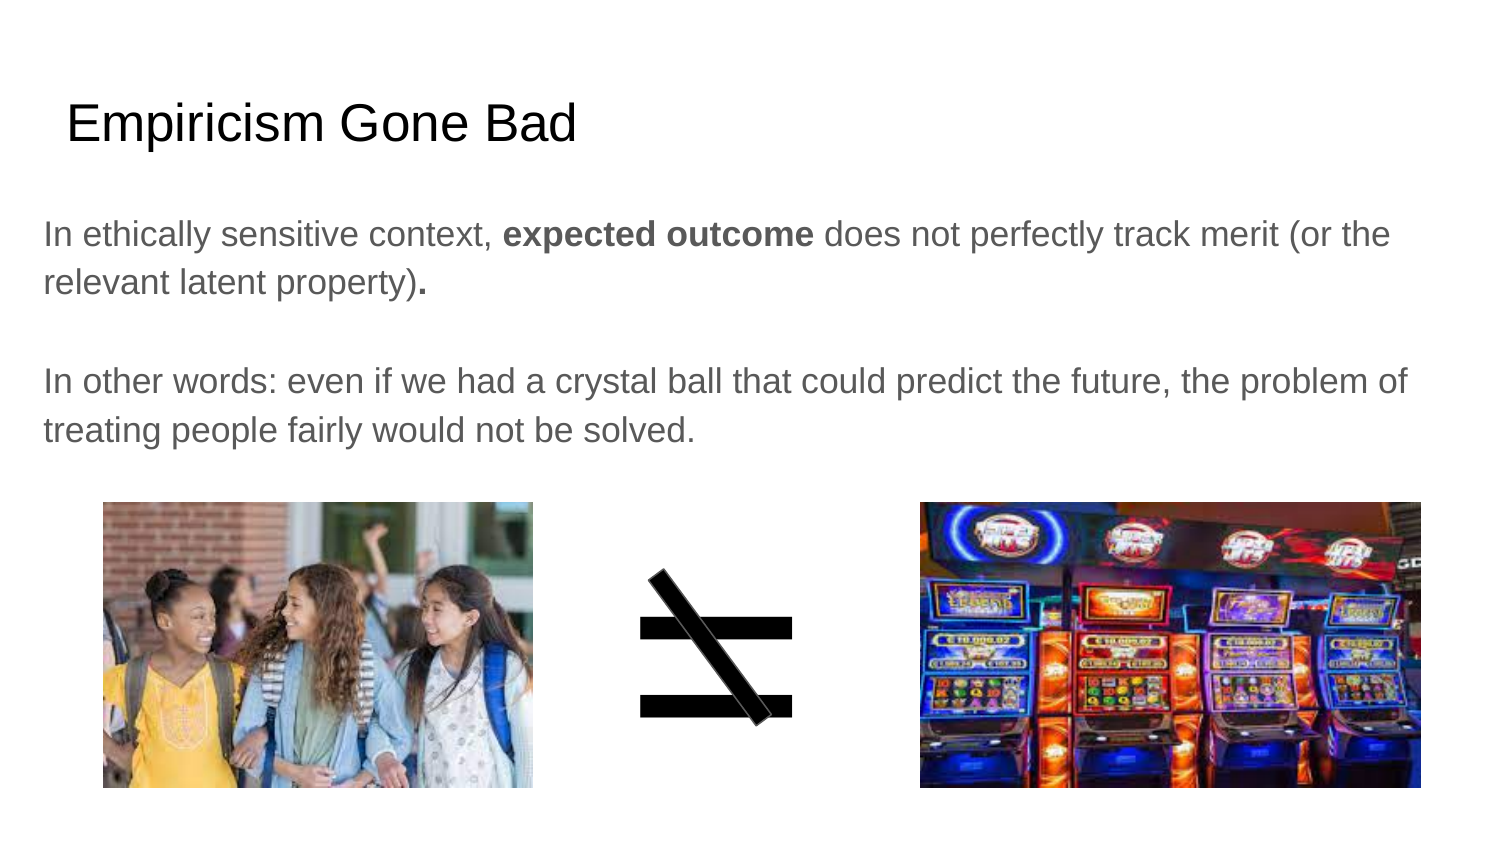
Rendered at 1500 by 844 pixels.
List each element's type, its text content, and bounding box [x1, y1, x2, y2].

picture [920, 501, 1421, 789]
list In ethically sensitive context, expected outcome does not perfectly track merit (or the relevant latent property). In other words: even if we had a crystal ball that could predict the future, the problem of treating people fairly would not be solved. [28, 189, 1479, 750]
list [28, 126, 1463, 189]
title Empiricism Gone Bad [51, 72, 1449, 126]
picture [103, 501, 534, 789]
text_box [648, 568, 772, 726]
text_box = [610, 442, 800, 844]
